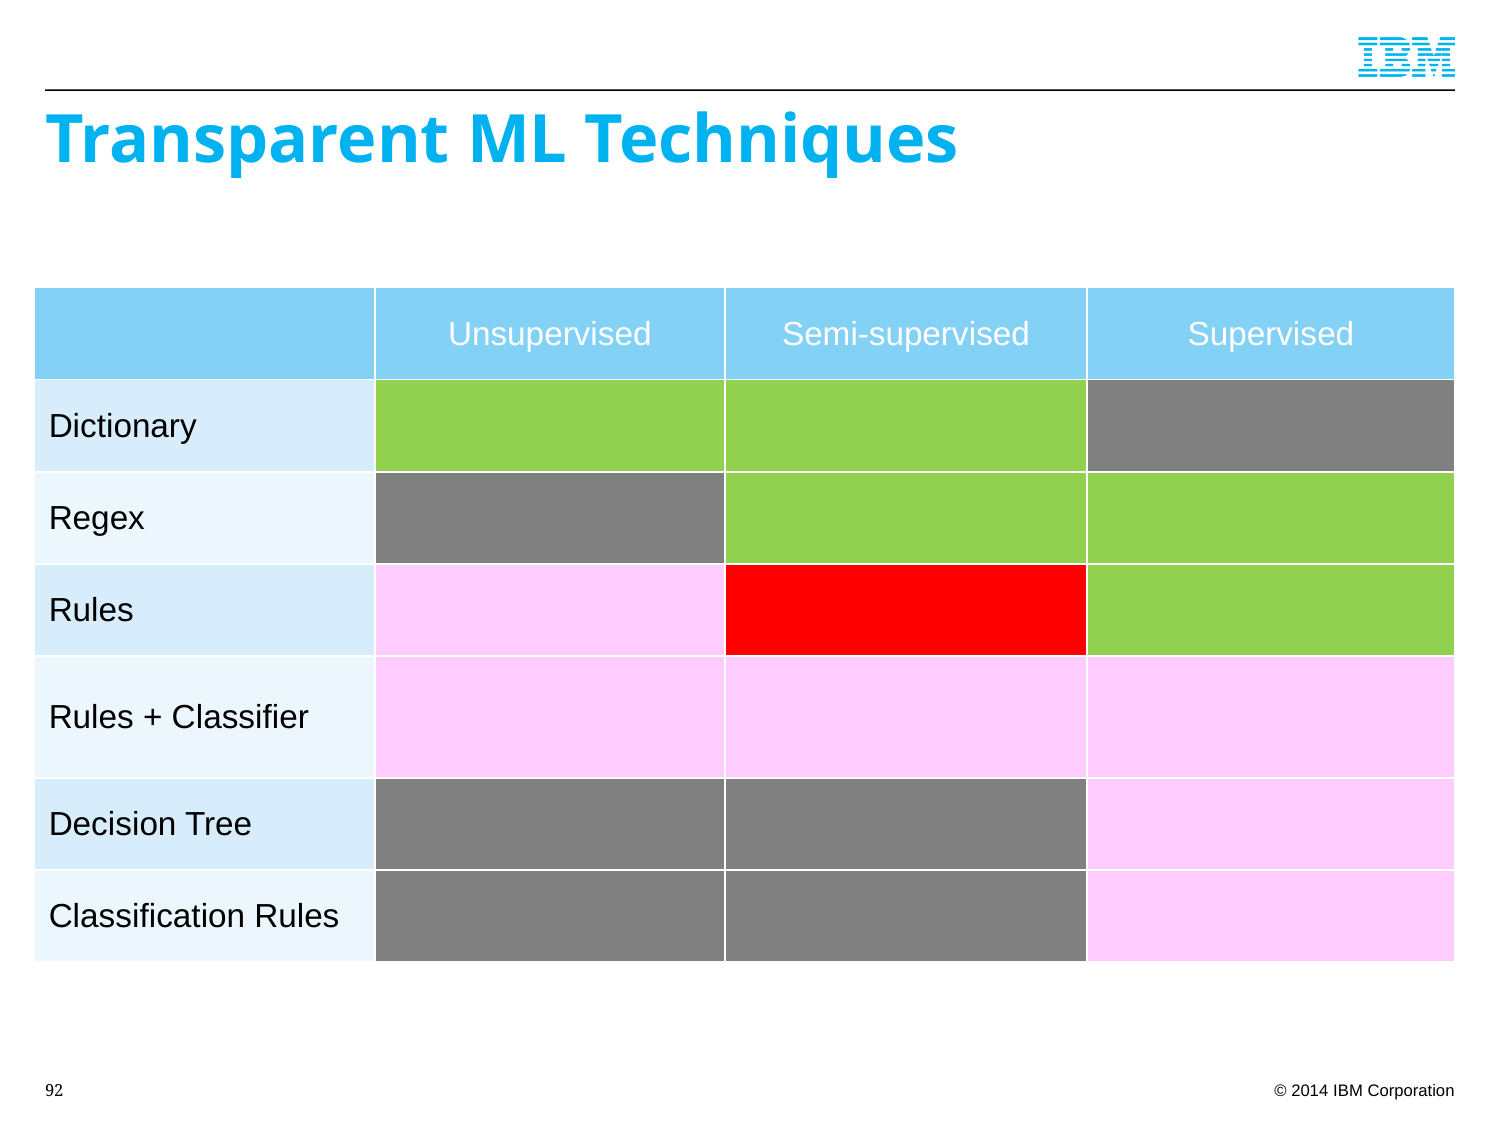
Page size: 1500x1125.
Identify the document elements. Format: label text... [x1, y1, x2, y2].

table_cell Rules + Classifier [35, 657, 374, 777]
table_cell [376, 871, 724, 961]
table_cell [726, 380, 1086, 471]
table_header Semi-supervised [726, 288, 1086, 379]
table_cell [726, 657, 1086, 777]
table_cell [376, 779, 724, 869]
table_cell Dictionary [35, 380, 374, 471]
table_cell [376, 473, 724, 563]
table_cell Rules [35, 565, 374, 655]
table_cell Regex [35, 473, 374, 563]
table_cell [726, 779, 1086, 869]
table_cell [1088, 565, 1454, 655]
table_cell [376, 565, 724, 655]
table_cell [376, 657, 724, 777]
table_cell [1088, 871, 1454, 961]
table_cell [1088, 380, 1454, 471]
table_cell [1088, 473, 1454, 563]
table_cell [1088, 657, 1454, 777]
table_cell [726, 565, 1086, 655]
table_cell Decision Tree [35, 779, 374, 869]
table_cell [376, 380, 724, 471]
table_header Supervised [1088, 288, 1454, 379]
table_cell [726, 871, 1086, 961]
table_header [35, 288, 374, 379]
table_header Unsupervised [376, 288, 724, 379]
table_cell [1088, 779, 1454, 869]
table_cell [726, 473, 1086, 563]
slide_number 92 [29, 1072, 91, 1103]
picture [1358, 37, 1455, 77]
table_cell Classification Rules [35, 871, 374, 961]
title Transparent ML Techniques [29, 97, 1455, 218]
